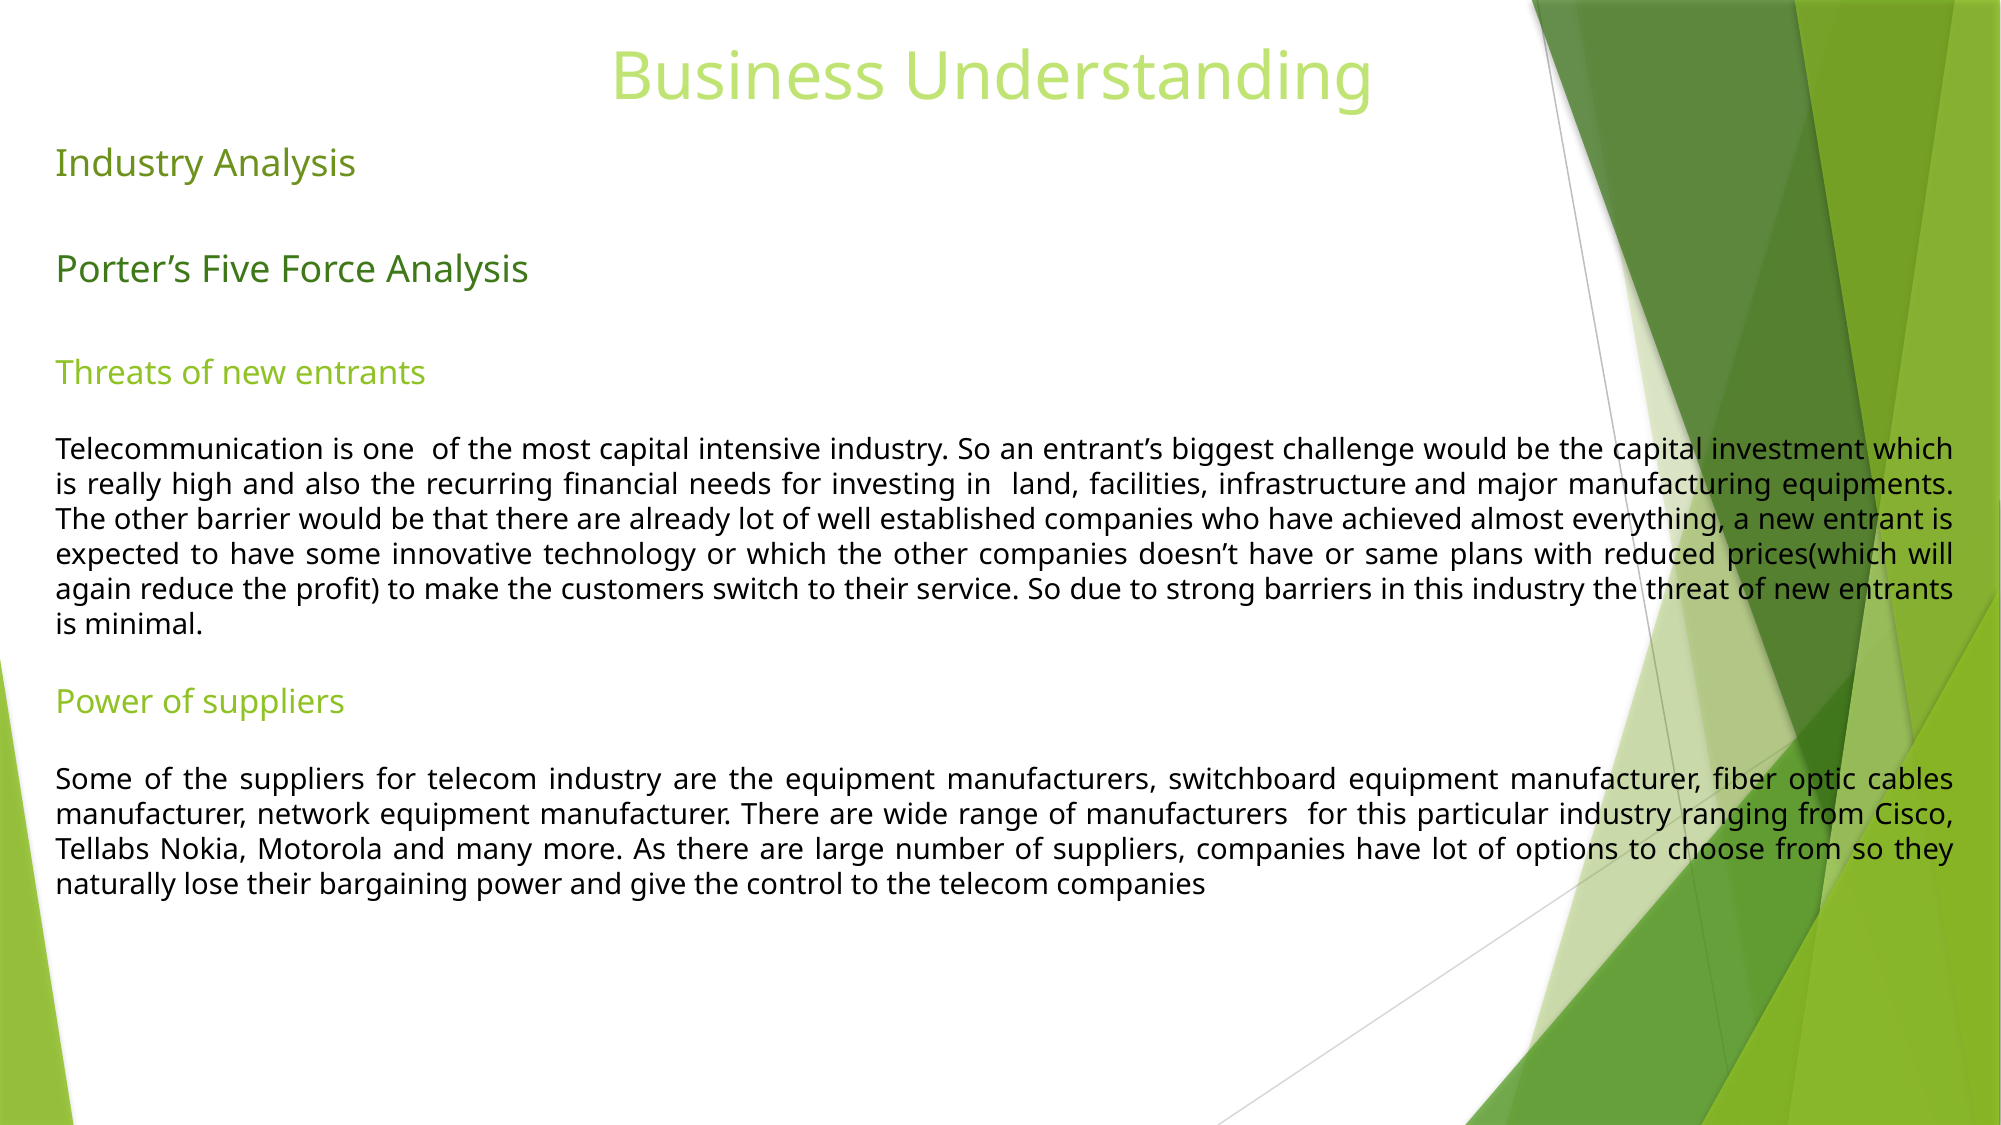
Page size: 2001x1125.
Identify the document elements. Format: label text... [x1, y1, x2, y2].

text_box Threats of new entrants Telecommunication is one of the most capital intensive industry. So an entrant’s biggest challenge would be the capital investment which is really high and also the recurring financial needs for investing in land, facilities, infrastructure and major manufacturing equipments. The other barrier would be that there are already lot of well established companies who have achieved almost everything, a new entrant is expected to have some innovative technology or which the other companies doesn’t have or same plans with reduced prices(which will again reduce the profit) to make the customers switch to their service. So due to strong barriers in this industry the threat of new entrants is minimal. Power of suppliers Some of the suppliers for telecom industry are the equipment manufacturers, switchboard equipment manufacturer, fiber optic cables manufacturer, network equipment manufacturer. There are wide range of manufacturers for this particular industry ranging from Cisco, Tellabs Nokia, Motorola and many more. As there are large number of suppliers, companies have lot of options to choose from so they naturally lose their bargaining power and give the control to the telecom companies [40, 343, 1971, 908]
text_box Porter’s Five Force Analysis [40, 237, 758, 343]
text_box Business Understanding [17, 25, 1986, 166]
text_box Industry Analysis [40, 131, 1957, 237]
